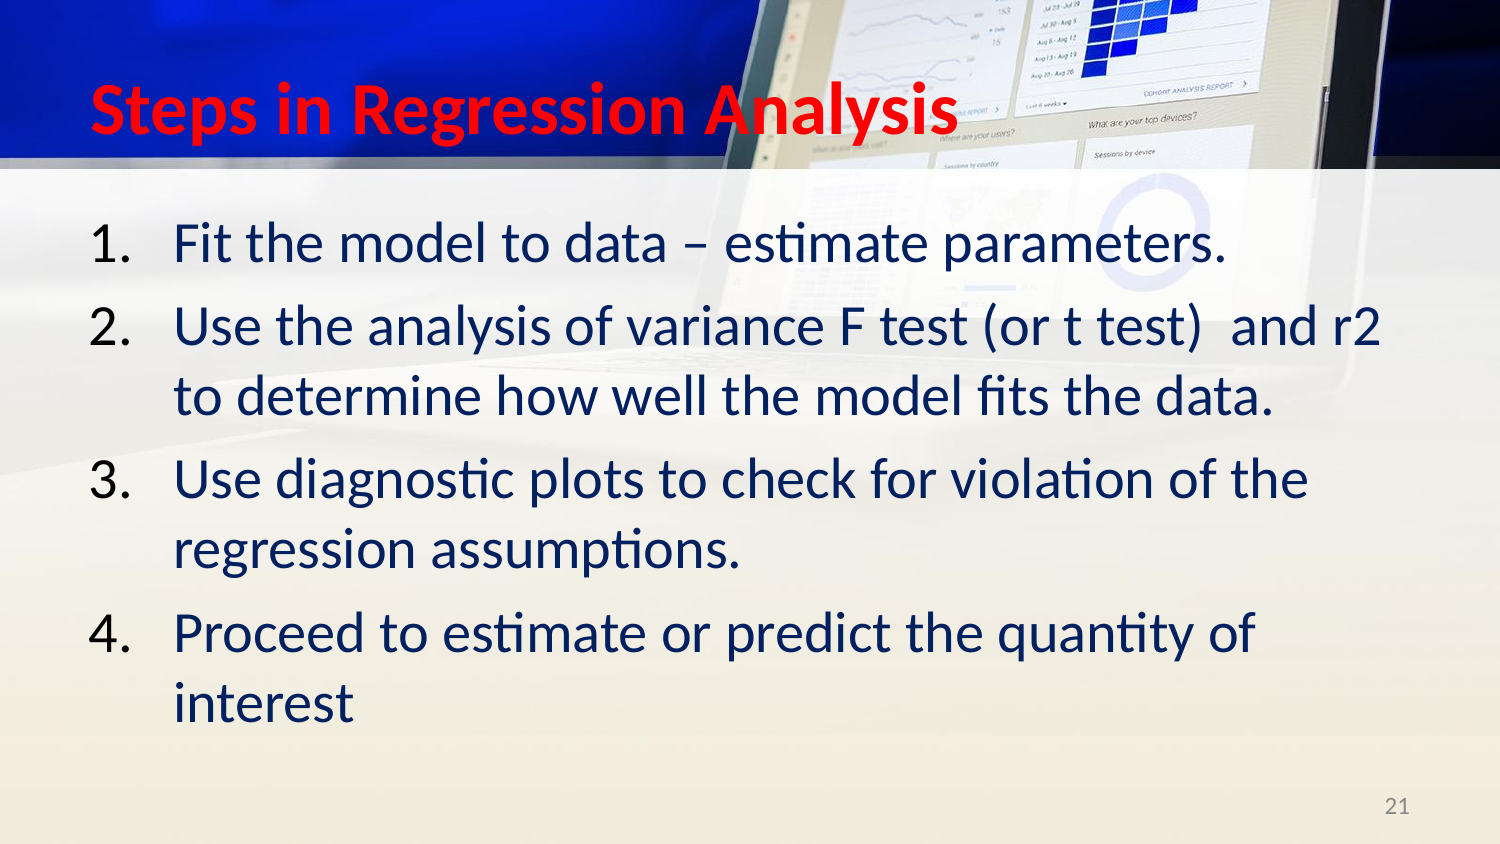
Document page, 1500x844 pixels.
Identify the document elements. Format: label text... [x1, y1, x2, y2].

picture [0, 0, 1500, 844]
list Fit the model to data – estimate parameters. Use the analysis of variance F test (or t test) and r2 to determine how well the model fits the data. Use diagnostic plots to check for violation of the regression assumptions. Proceed to estimate or predict the quantity of interest [73, 196, 1427, 798]
title Steps in Regression Analysis [75, 42, 1429, 168]
text_box [300, 93, 1285, 638]
slide_number ‹#› [1074, 782, 1425, 827]
